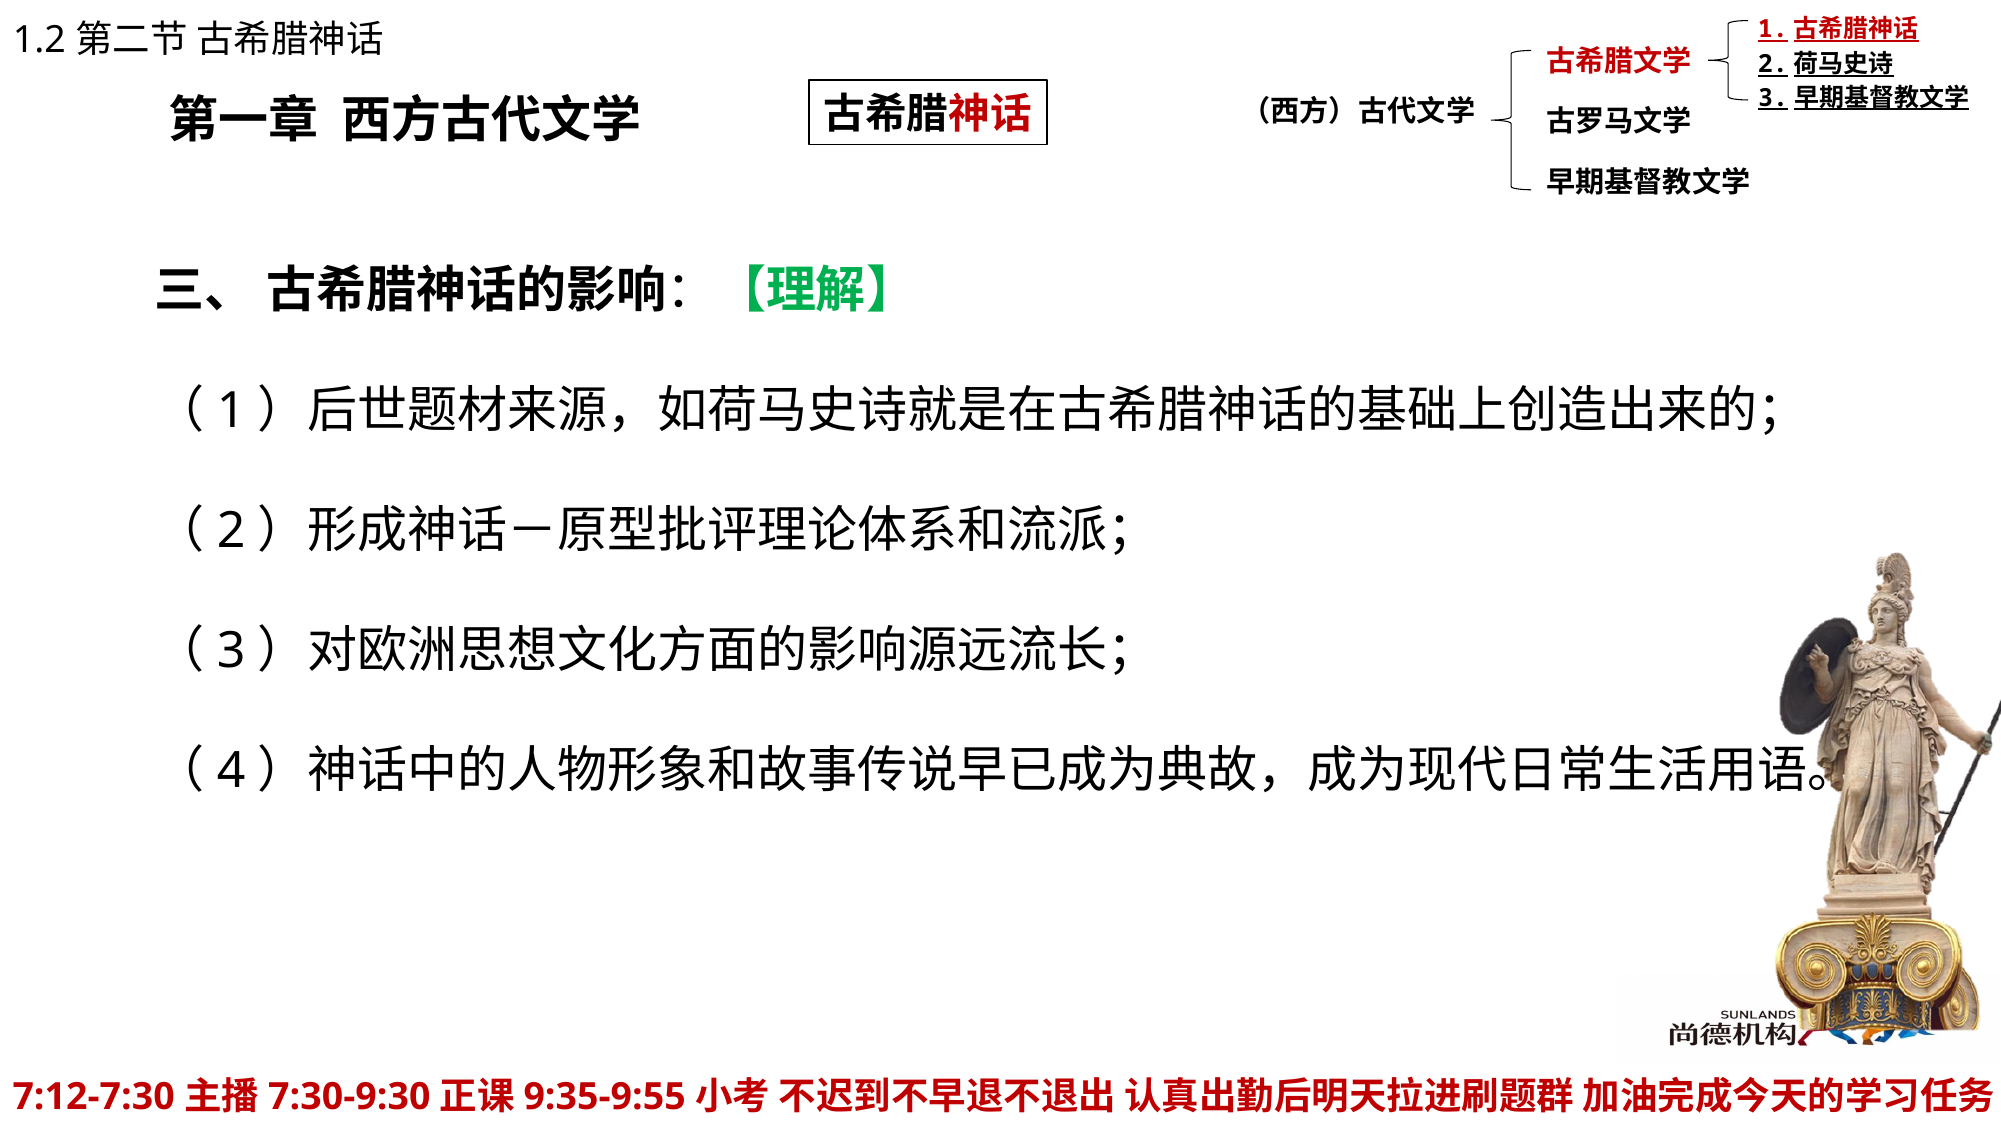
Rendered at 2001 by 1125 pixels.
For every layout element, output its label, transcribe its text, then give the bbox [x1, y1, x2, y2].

picture [1617, 552, 2001, 1065]
text_box 早期基督教文学 [1531, 155, 1785, 206]
text_box 古罗马文学 [1531, 95, 1720, 145]
text_box [1490, 49, 1532, 191]
text_box 1.古希腊神话 [1743, 5, 1934, 51]
text_box 1.2第二节 古希腊神话 [0, 7, 399, 67]
text_box （西方）古代文学 [1226, 85, 1491, 136]
text_box 2.荷马史诗 [1743, 40, 1909, 73]
text_box 3.早期基督教文学 [1743, 73, 1984, 119]
text_box 古希腊文学 [1531, 35, 1720, 85]
list 三、 古希腊神话的影响：【理解】 （1）后世题材来源，如荷马史诗就是在古希腊神话的基础上创造出来的； （2）形成神话－原型批评理论体系和流派； （3）对欧洲思想文化方面的影响源远流长； （4）神话中的人物形象和故事传说早已成为典故，成为现代日常生活用语。 [140, 189, 2000, 1030]
text_box [1708, 20, 1743, 101]
text_box 古希腊神话 [808, 79, 1048, 145]
text_box 第一章 西方古代文学 [153, 79, 656, 155]
